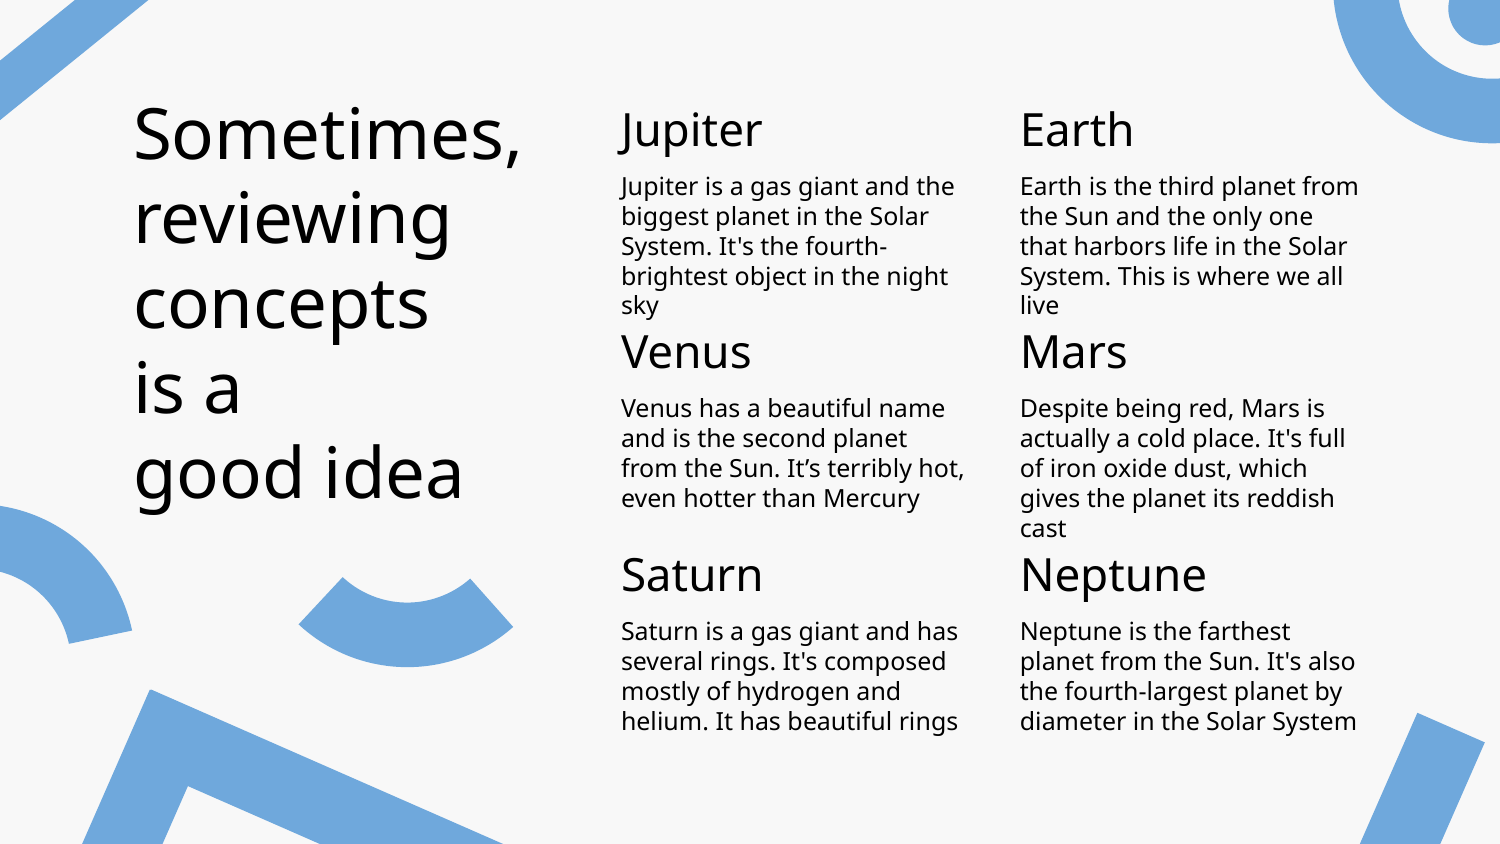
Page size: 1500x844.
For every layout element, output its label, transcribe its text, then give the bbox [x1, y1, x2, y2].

subtitle Saturn [606, 549, 984, 600]
subtitle Neptune is the farthest planet from the Sun. It's also the fourth-largest planet by diameter in the Solar System [1004, 600, 1382, 741]
subtitle Jupiter [606, 104, 984, 155]
subtitle Despite being red, Mars is actually a cold place. It's full of iron oxide dust, which gives the planet its reddish cast [1004, 377, 1382, 518]
subtitle Jupiter is a gas giant and the biggest planet in the Solar System. It's the fourth-brightest object in the night sky [606, 155, 984, 296]
subtitle Neptune [1004, 549, 1382, 600]
subtitle Saturn is a gas giant and has several rings. It's composed mostly of hydrogen and helium. It has beautiful rings [606, 600, 984, 741]
subtitle Venus [606, 327, 984, 377]
subtitle Mars [1004, 327, 1382, 377]
subtitle Venus has a beautiful name and is the second planet from the Sun. It’s terribly hot, even hotter than Mercury [606, 377, 984, 518]
subtitle Earth is the third planet from the Sun and the only one that harbors life in the Solar System. This is where we all live [1004, 155, 1382, 296]
title Sometimes, reviewing concepts is a good idea [118, 73, 577, 518]
text_box [298, 577, 514, 668]
subtitle Earth [1004, 104, 1382, 155]
